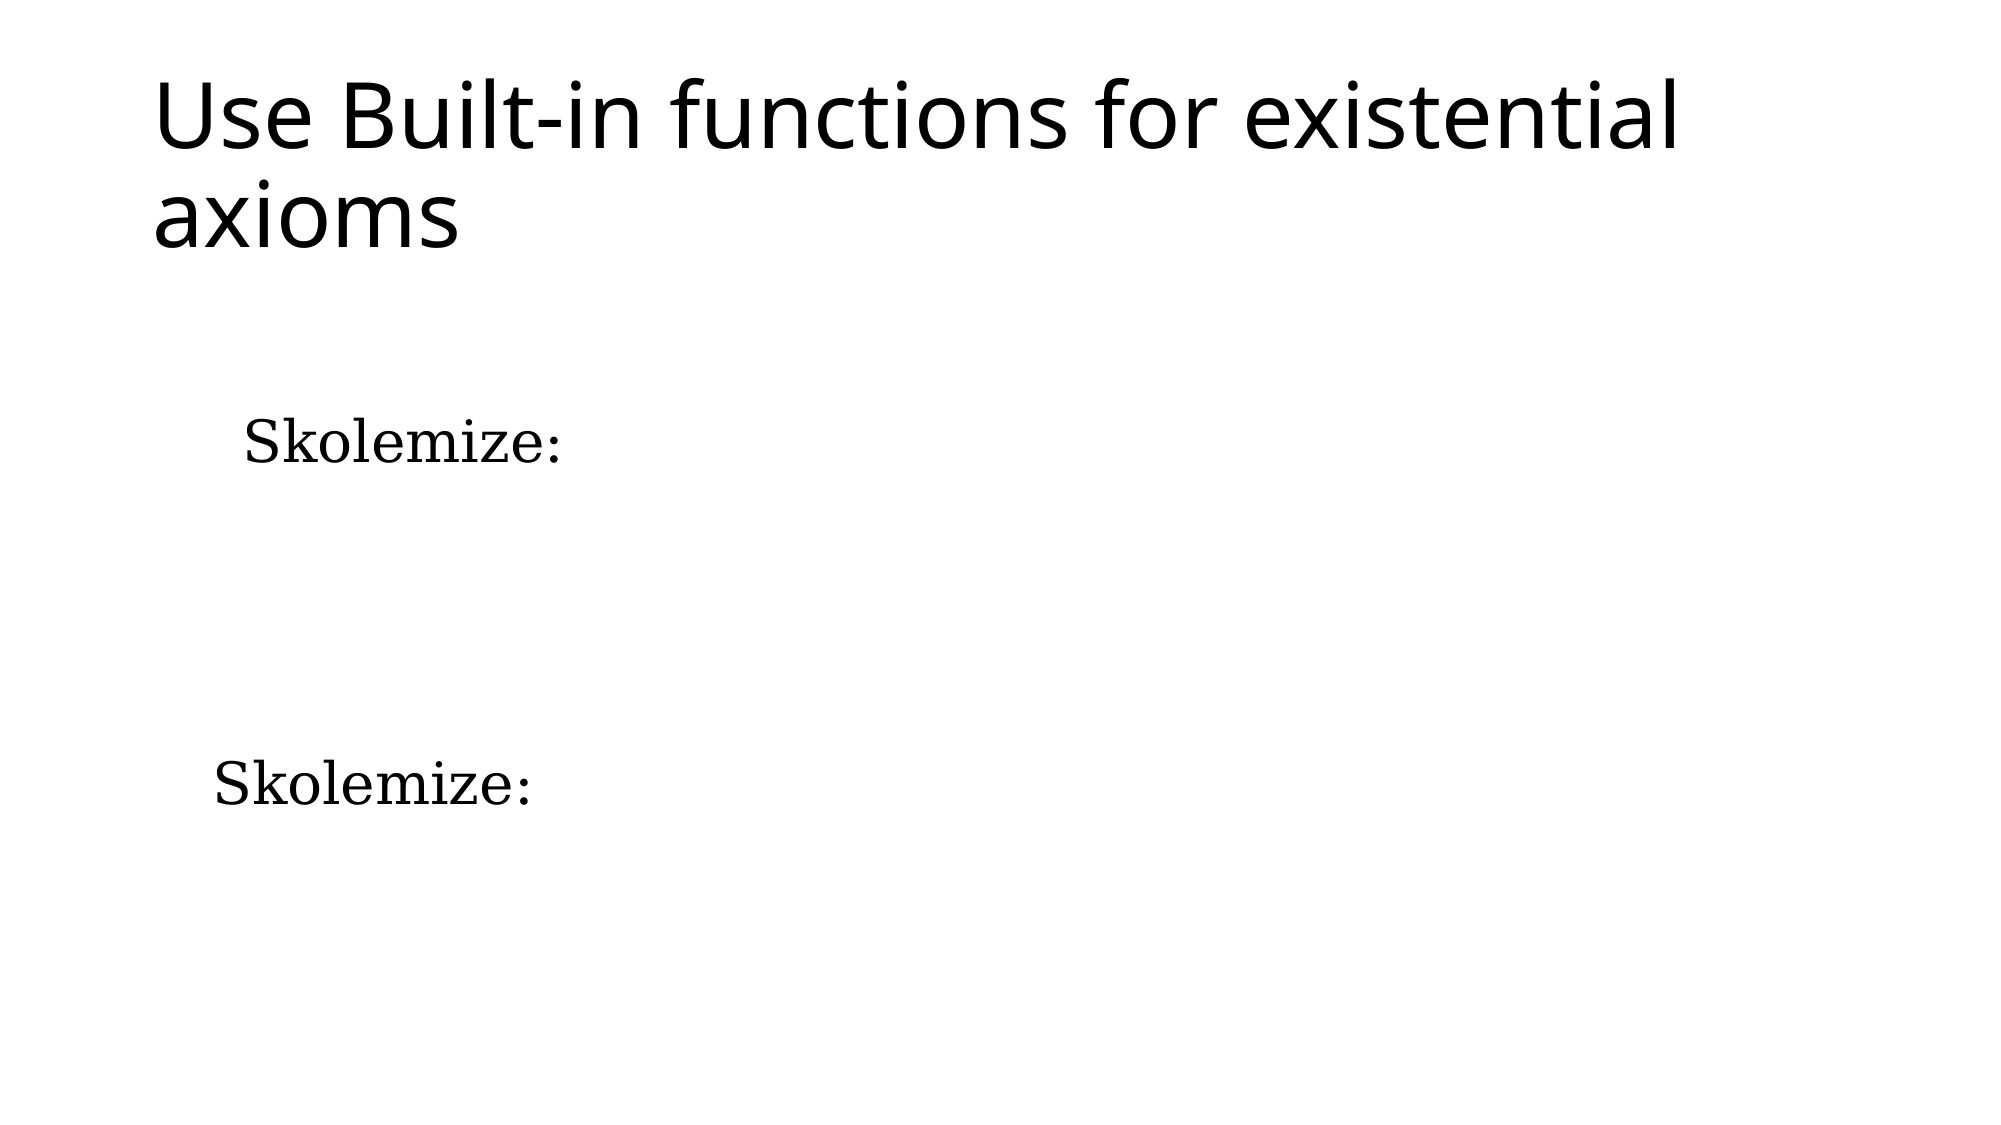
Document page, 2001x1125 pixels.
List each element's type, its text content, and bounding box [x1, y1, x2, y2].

title Use Built-in functions for existential axioms [137, 59, 1863, 278]
